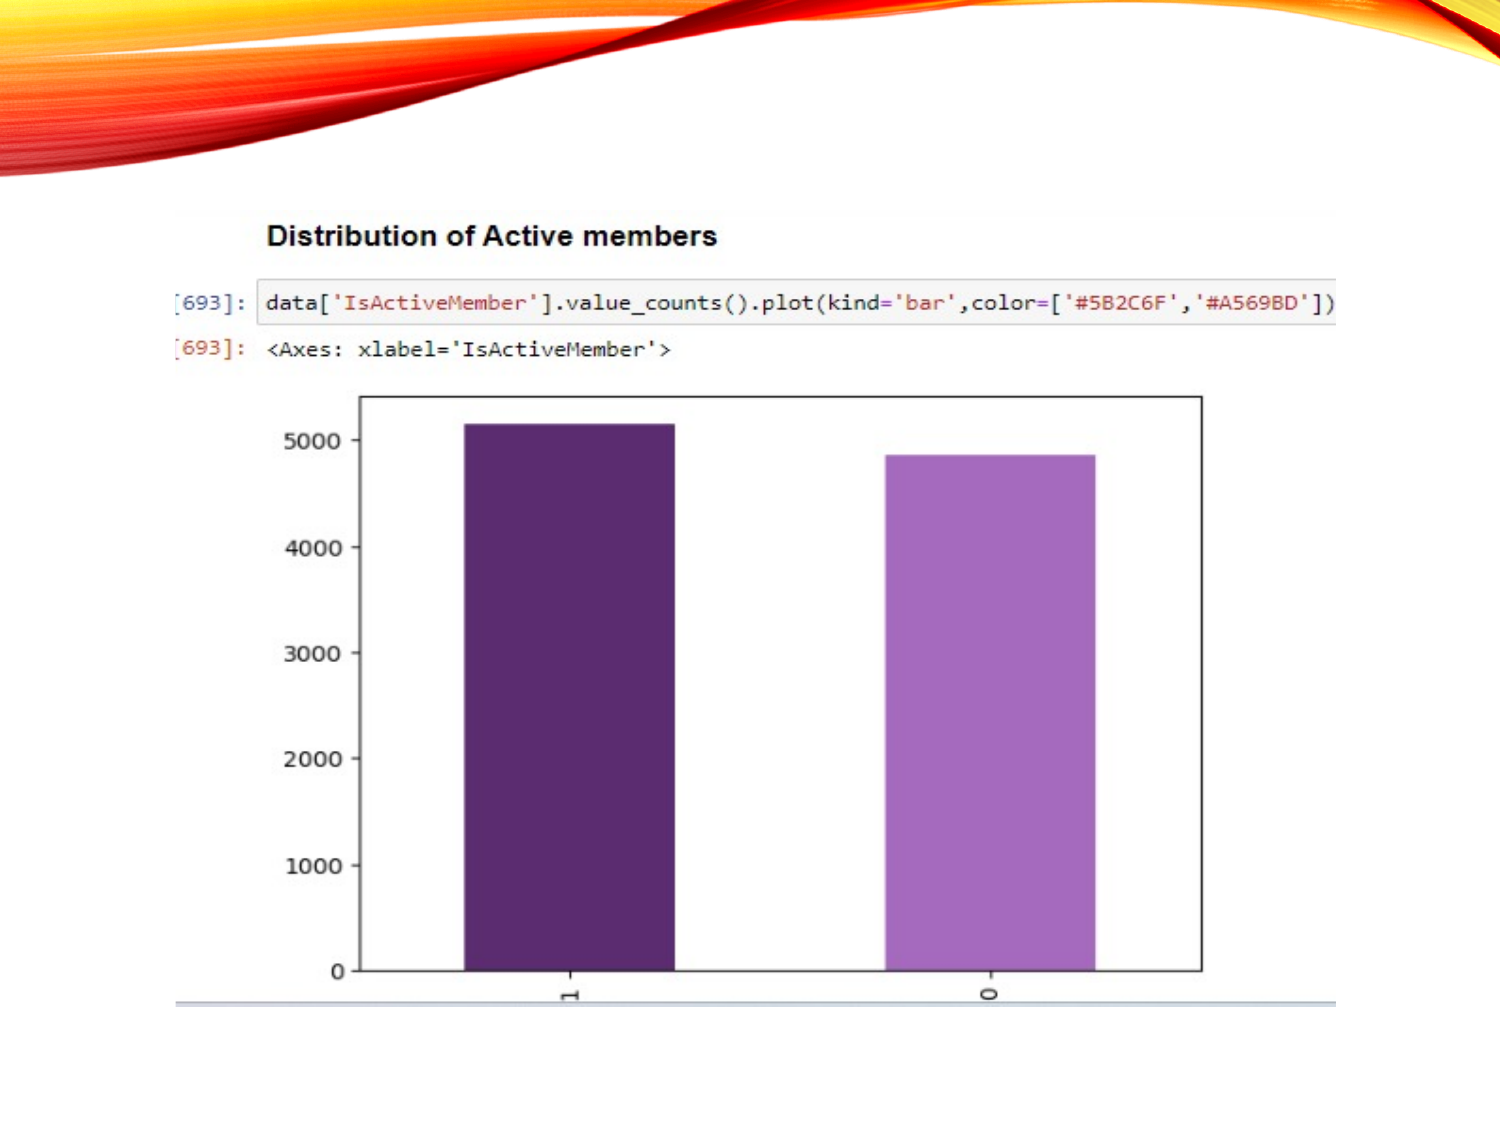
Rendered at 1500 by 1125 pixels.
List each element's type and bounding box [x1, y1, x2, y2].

picture [175, 210, 1337, 1007]
picture [0, 0, 1500, 178]
